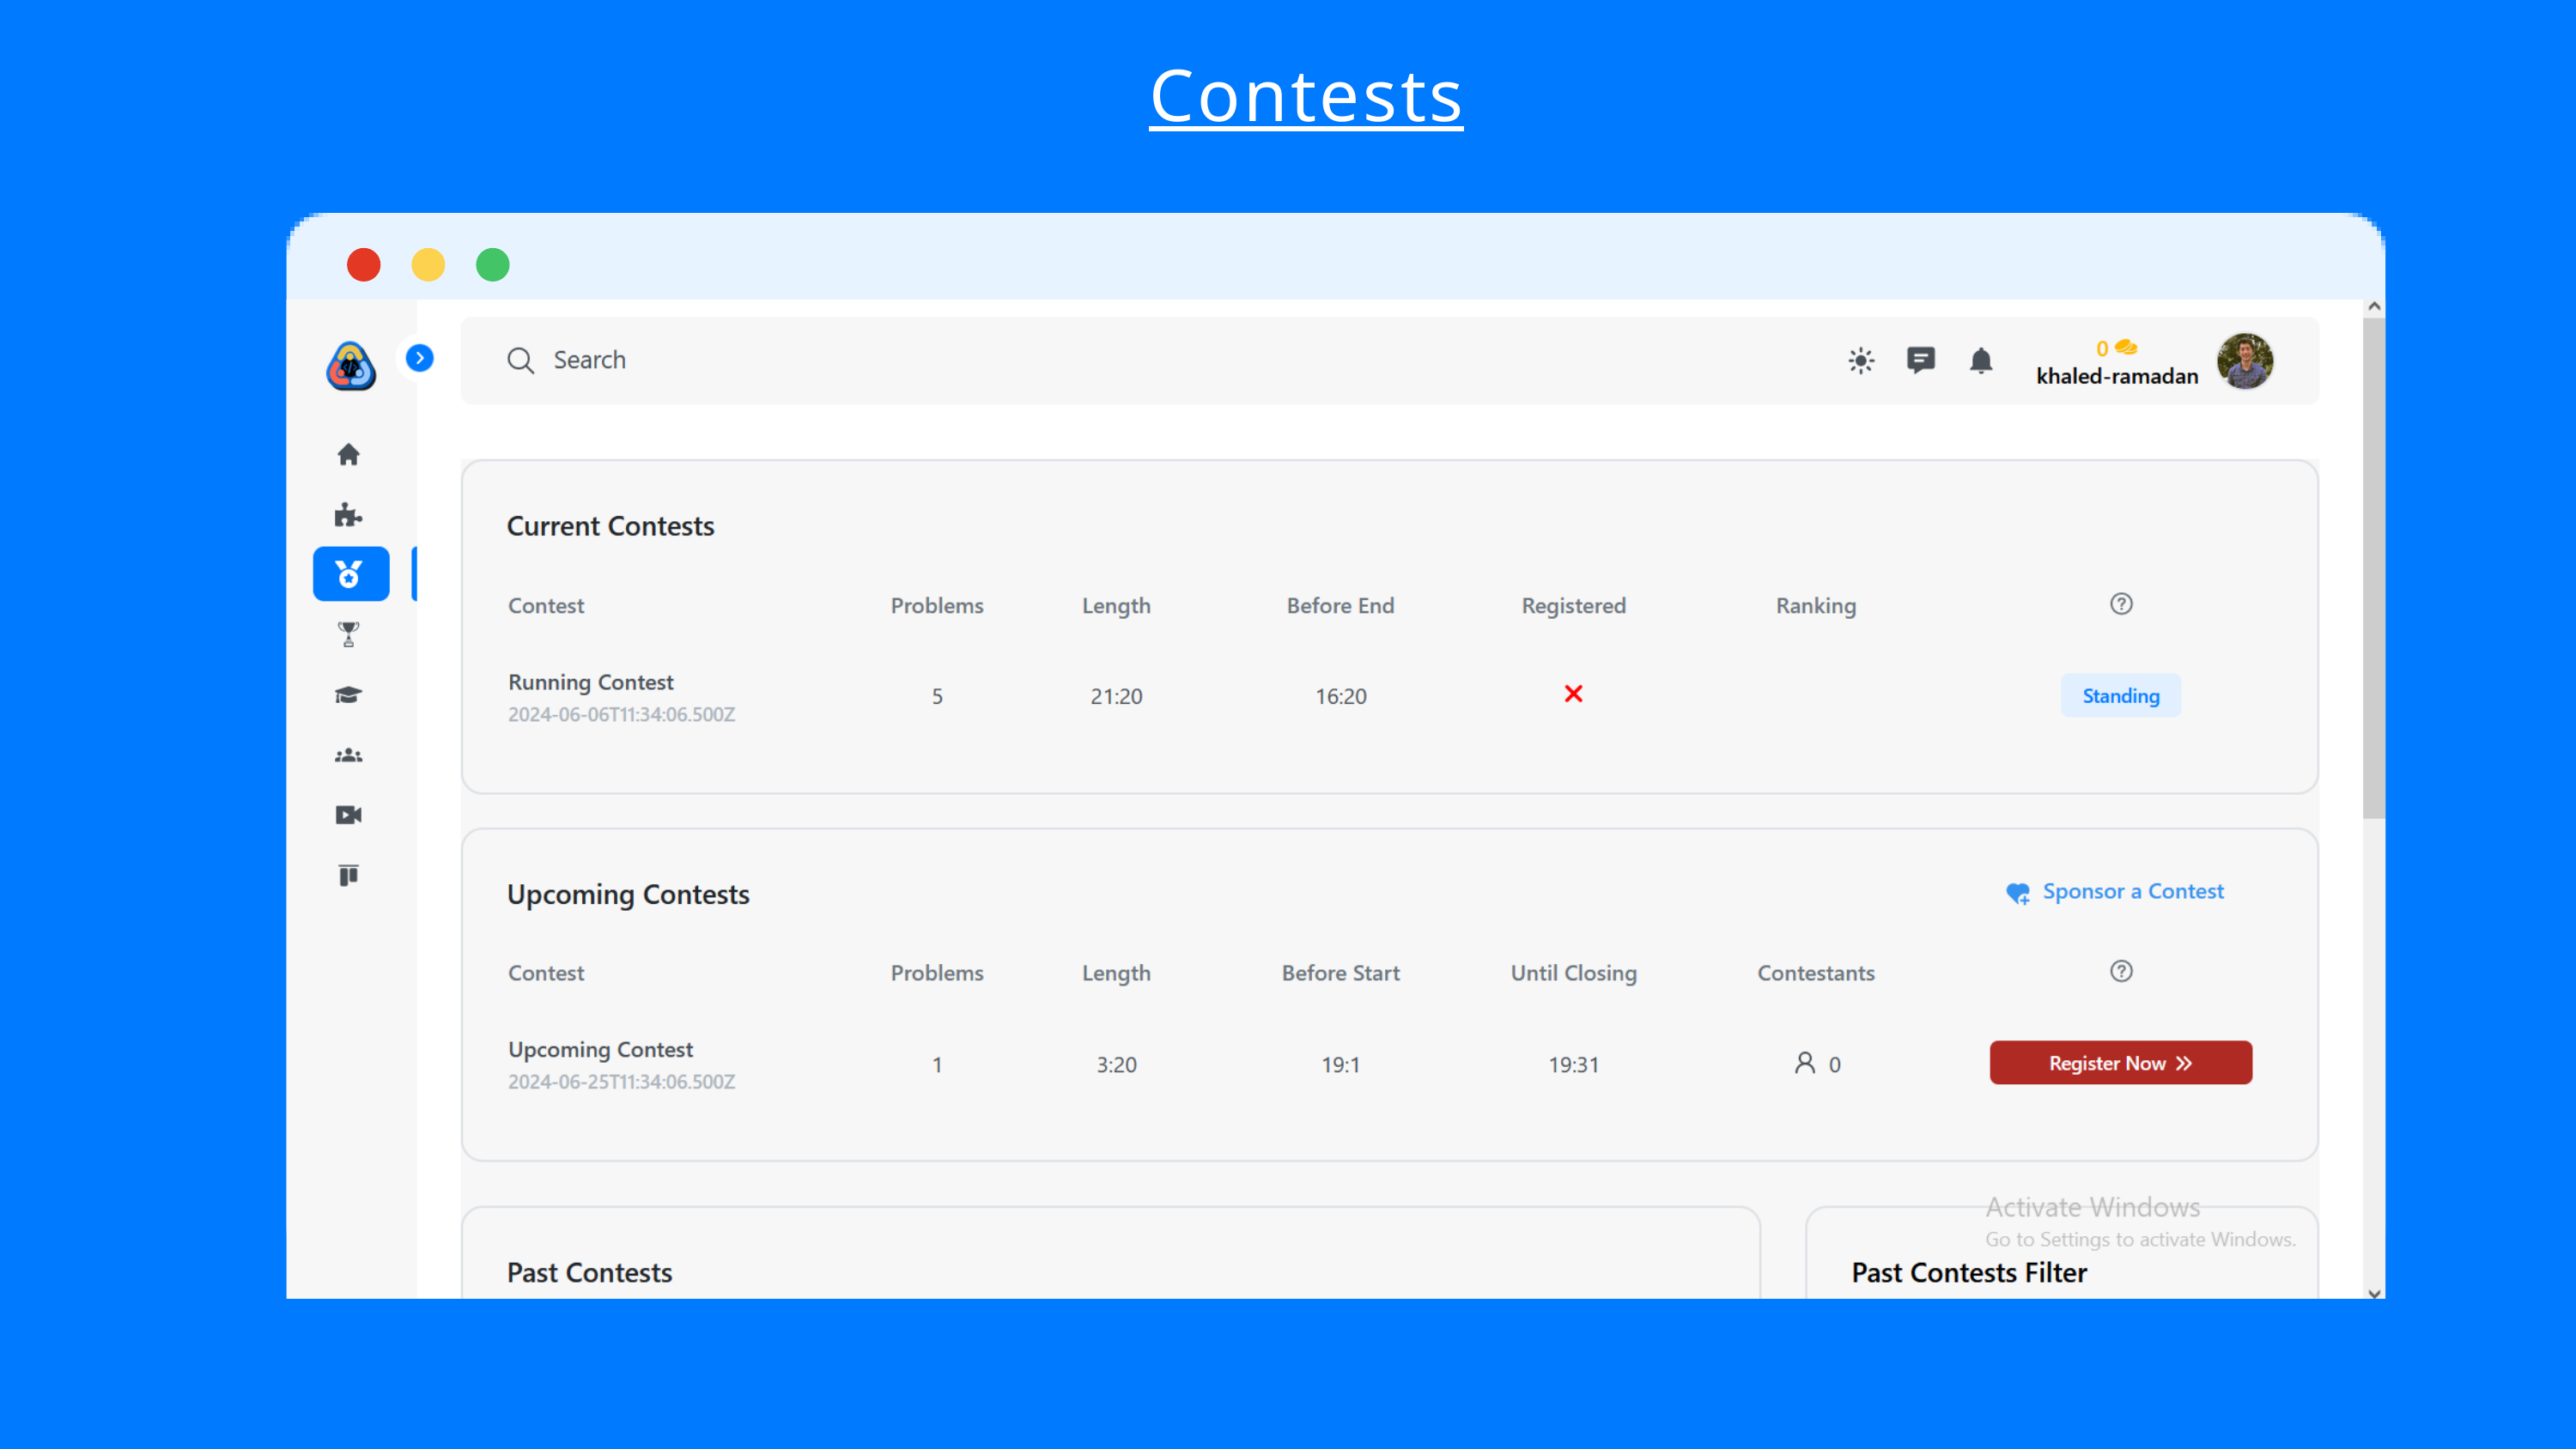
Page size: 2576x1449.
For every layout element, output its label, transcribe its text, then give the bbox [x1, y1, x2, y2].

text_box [411, 247, 446, 282]
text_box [476, 247, 510, 282]
text_box [286, 213, 2386, 300]
text_box [286, 300, 2386, 1299]
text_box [346, 247, 381, 282]
text_box Contests [1149, 49, 1485, 136]
